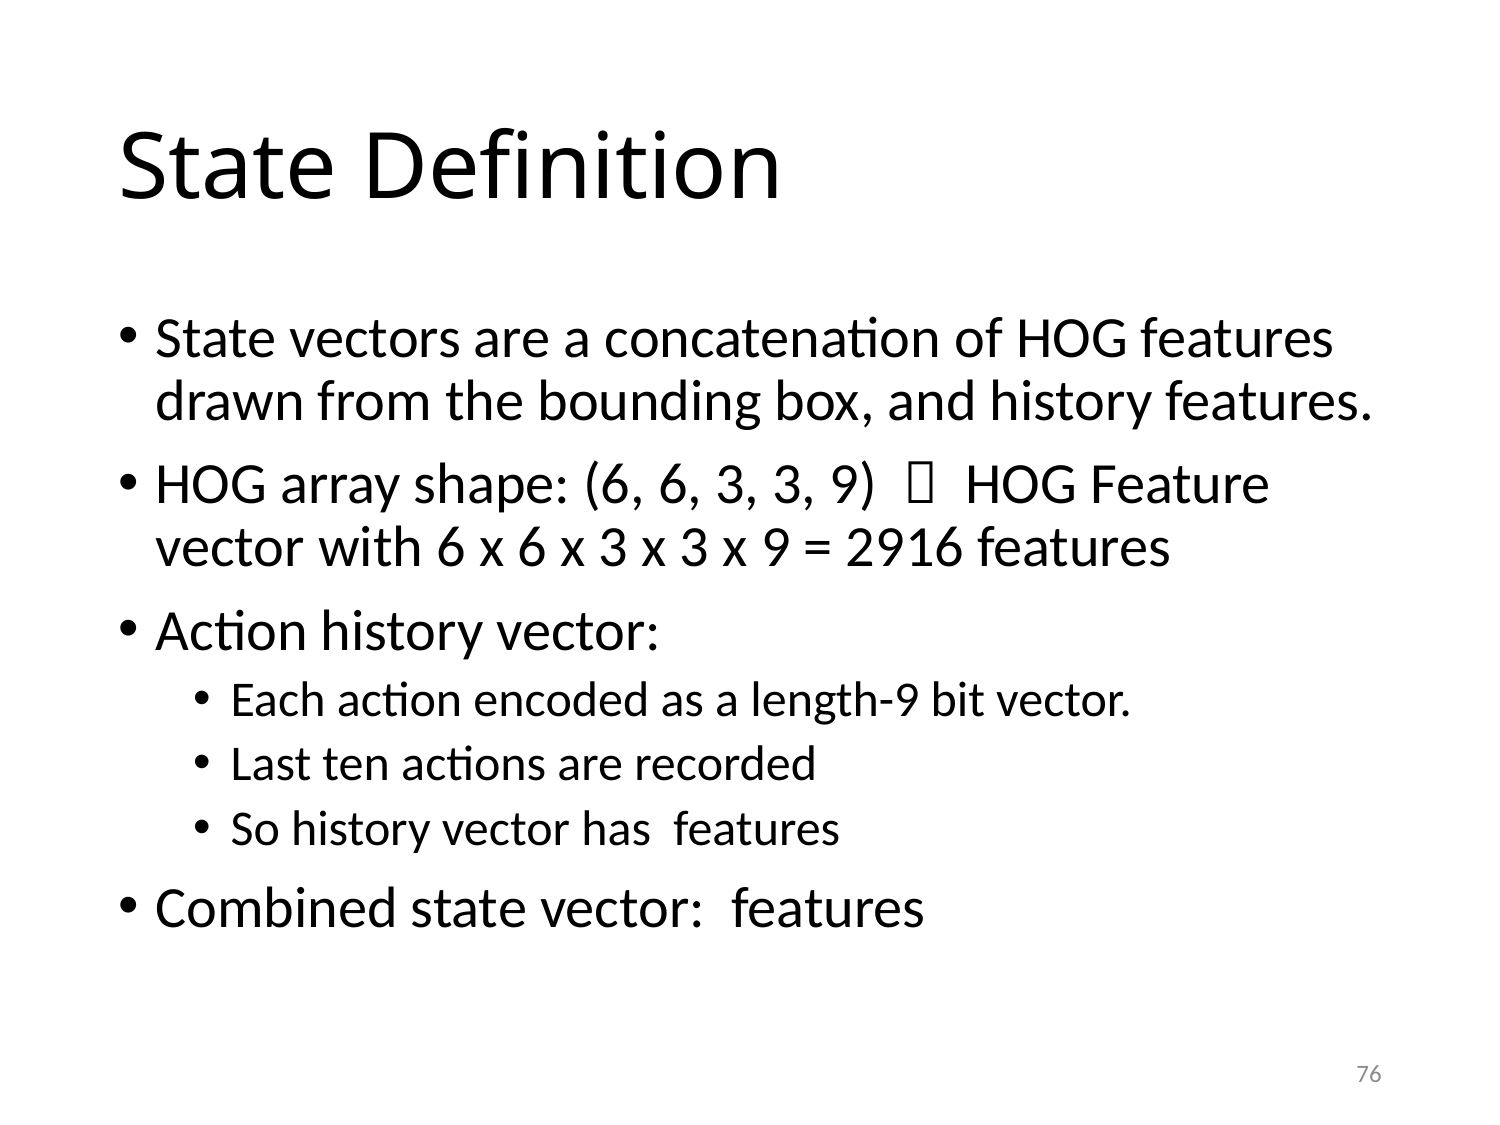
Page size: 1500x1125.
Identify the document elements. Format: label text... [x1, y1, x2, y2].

slide_number 76 [1059, 1042, 1397, 1103]
title State Definition [103, 59, 1397, 278]
